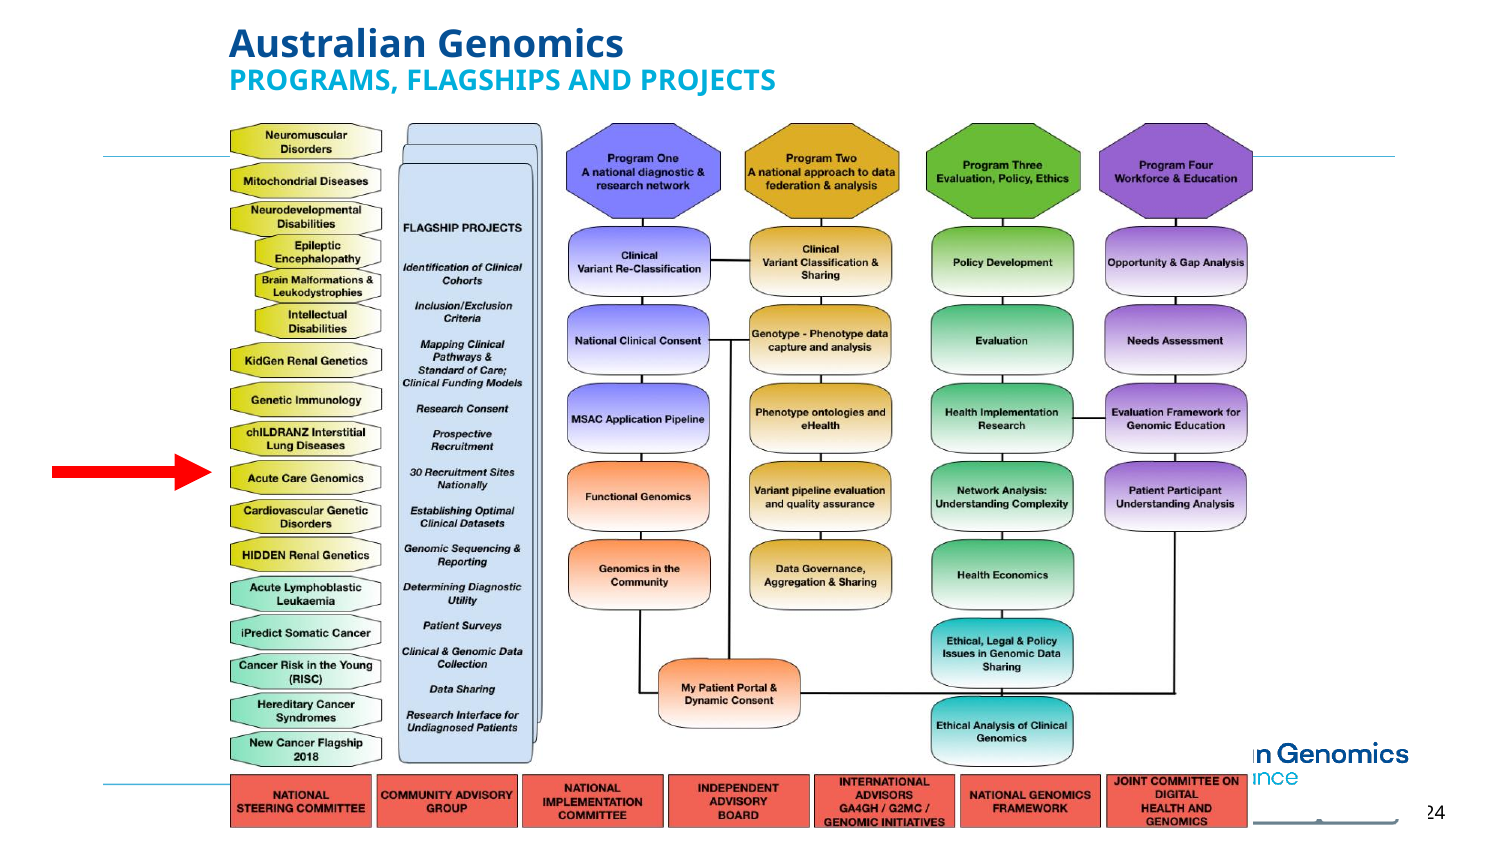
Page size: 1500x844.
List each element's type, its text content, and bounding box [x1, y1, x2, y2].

picture [230, 123, 1429, 828]
text_box Australian Genomics PROGRAMS, FLAGSHIPS AND PROJECTS [214, 17, 1184, 105]
